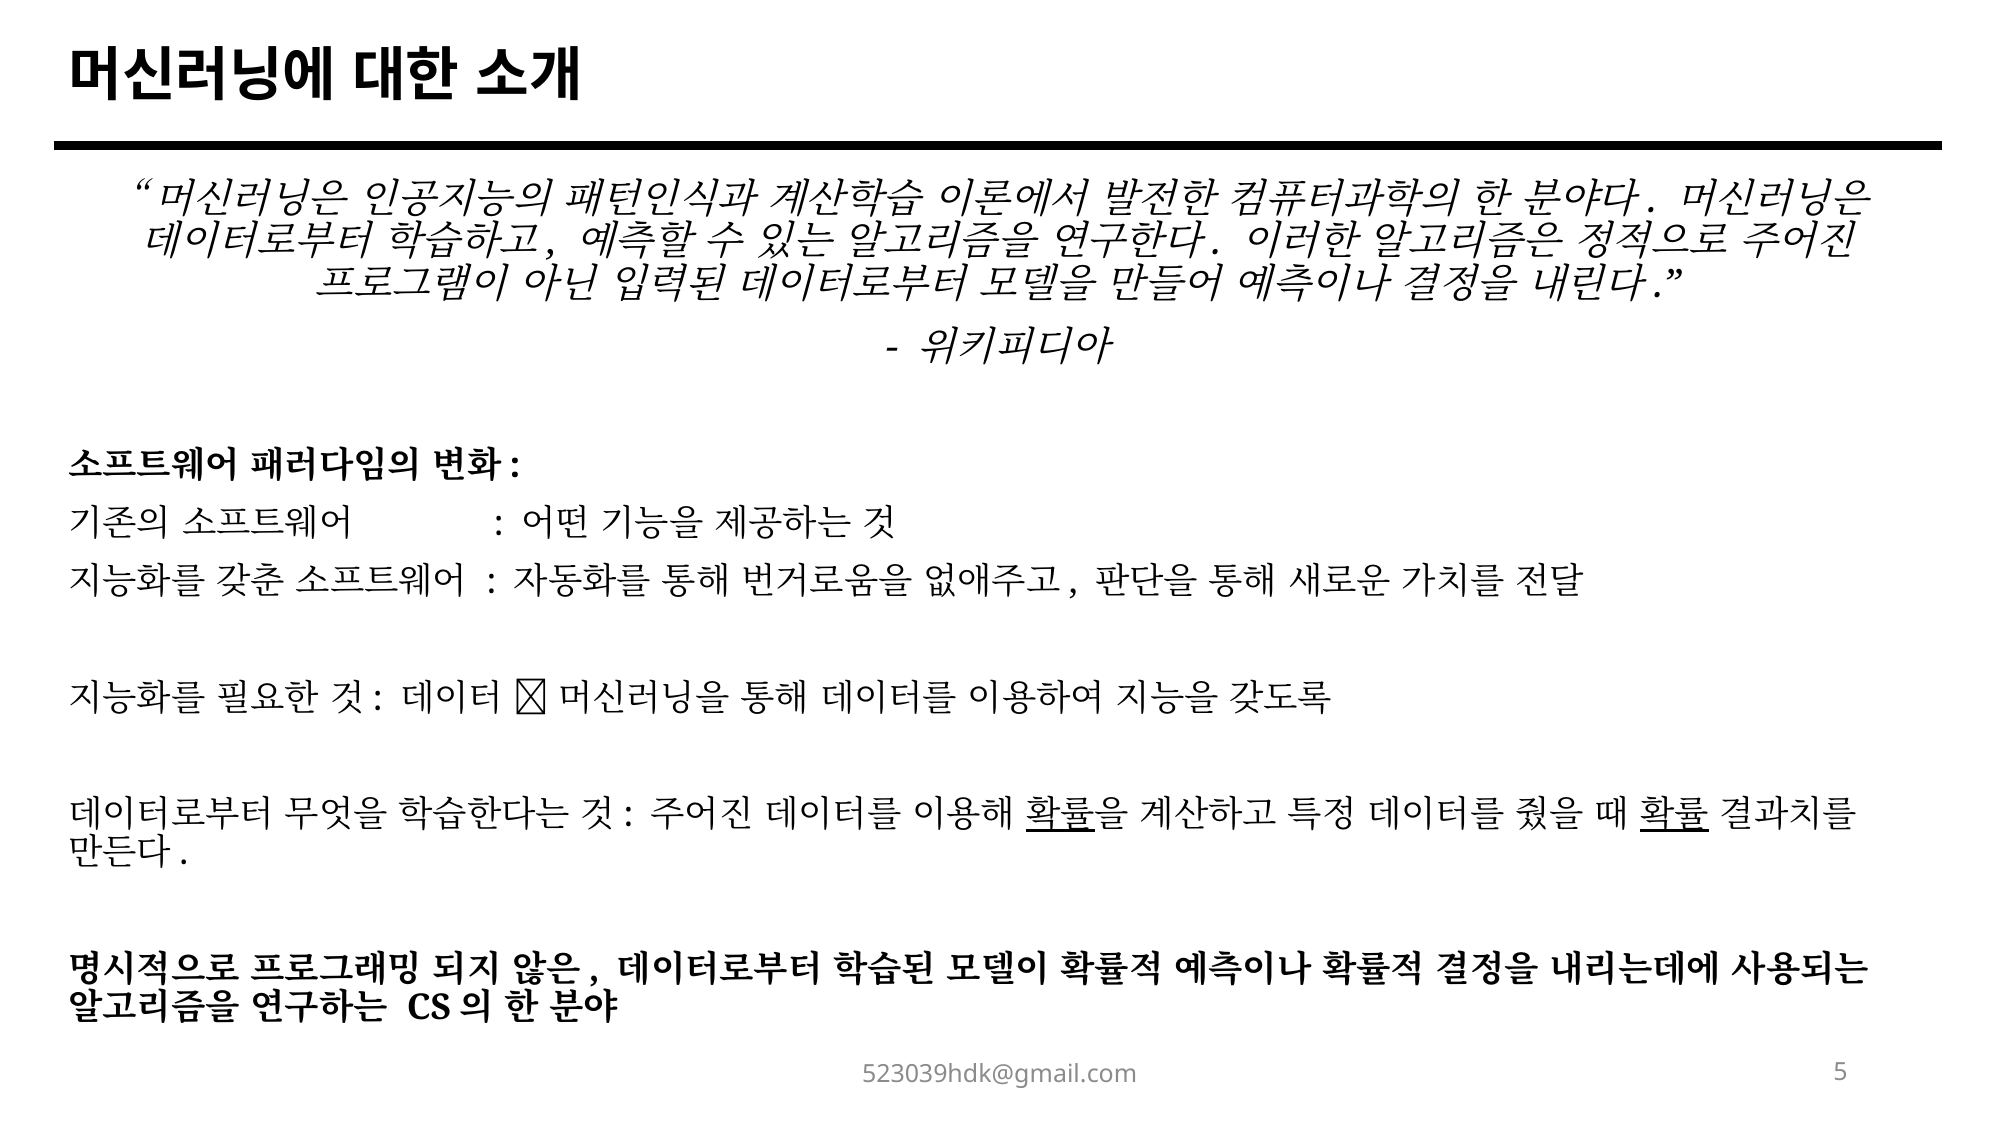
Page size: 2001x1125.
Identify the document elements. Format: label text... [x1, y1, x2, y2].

text_box 머신러닝에 대한 소개 [53, 26, 1559, 126]
slide_number 5 [1412, 1042, 1863, 1103]
list “머신러닝은 인공지능의 패턴인식과 계산학습 이론에서 발전한 컴퓨터과학의 한 분야다. 머신러닝은 데이터로부터 학습하고, 예측할 수 있는 알고리즘을 연구한다. 이러한 알고리즘은 정적으로 주어진 프로그램이 아닌 입력된 데이터로부터 모델을 만들어 예측이나 결정을 내린다.” - 위키피디아 소프트웨어 패러다임의 변화: 기존의 소프트웨어 : 어떤 기능을 제공하는 것 지능화를 갖춘 소프트웨어 : 자동화를 통해 번거로움을 없애주고, 판단을 통해 새로운 가치를 전달 지능화를 필요한 것: 데이터  머신러닝을 통해 데이터를 이용하여 지능을 갖도록 데이터로부터 무엇을 학습한다는 것: 주어진 데이터를 이용해 확률을 계산하고 특정 데이터를 줬을 때 확률 결과치를 만든다. 명시적으로 프로그래밍 되지 않은, 데이터로부터 학습된 모델이 확률적 예측이나 확률적 결정을 내리는데에 사용되는 알고리즘을 연구하는 CS의 한 분야 [53, 170, 1943, 1043]
footer 523039hdk@gmail.com [662, 1042, 1338, 1103]
